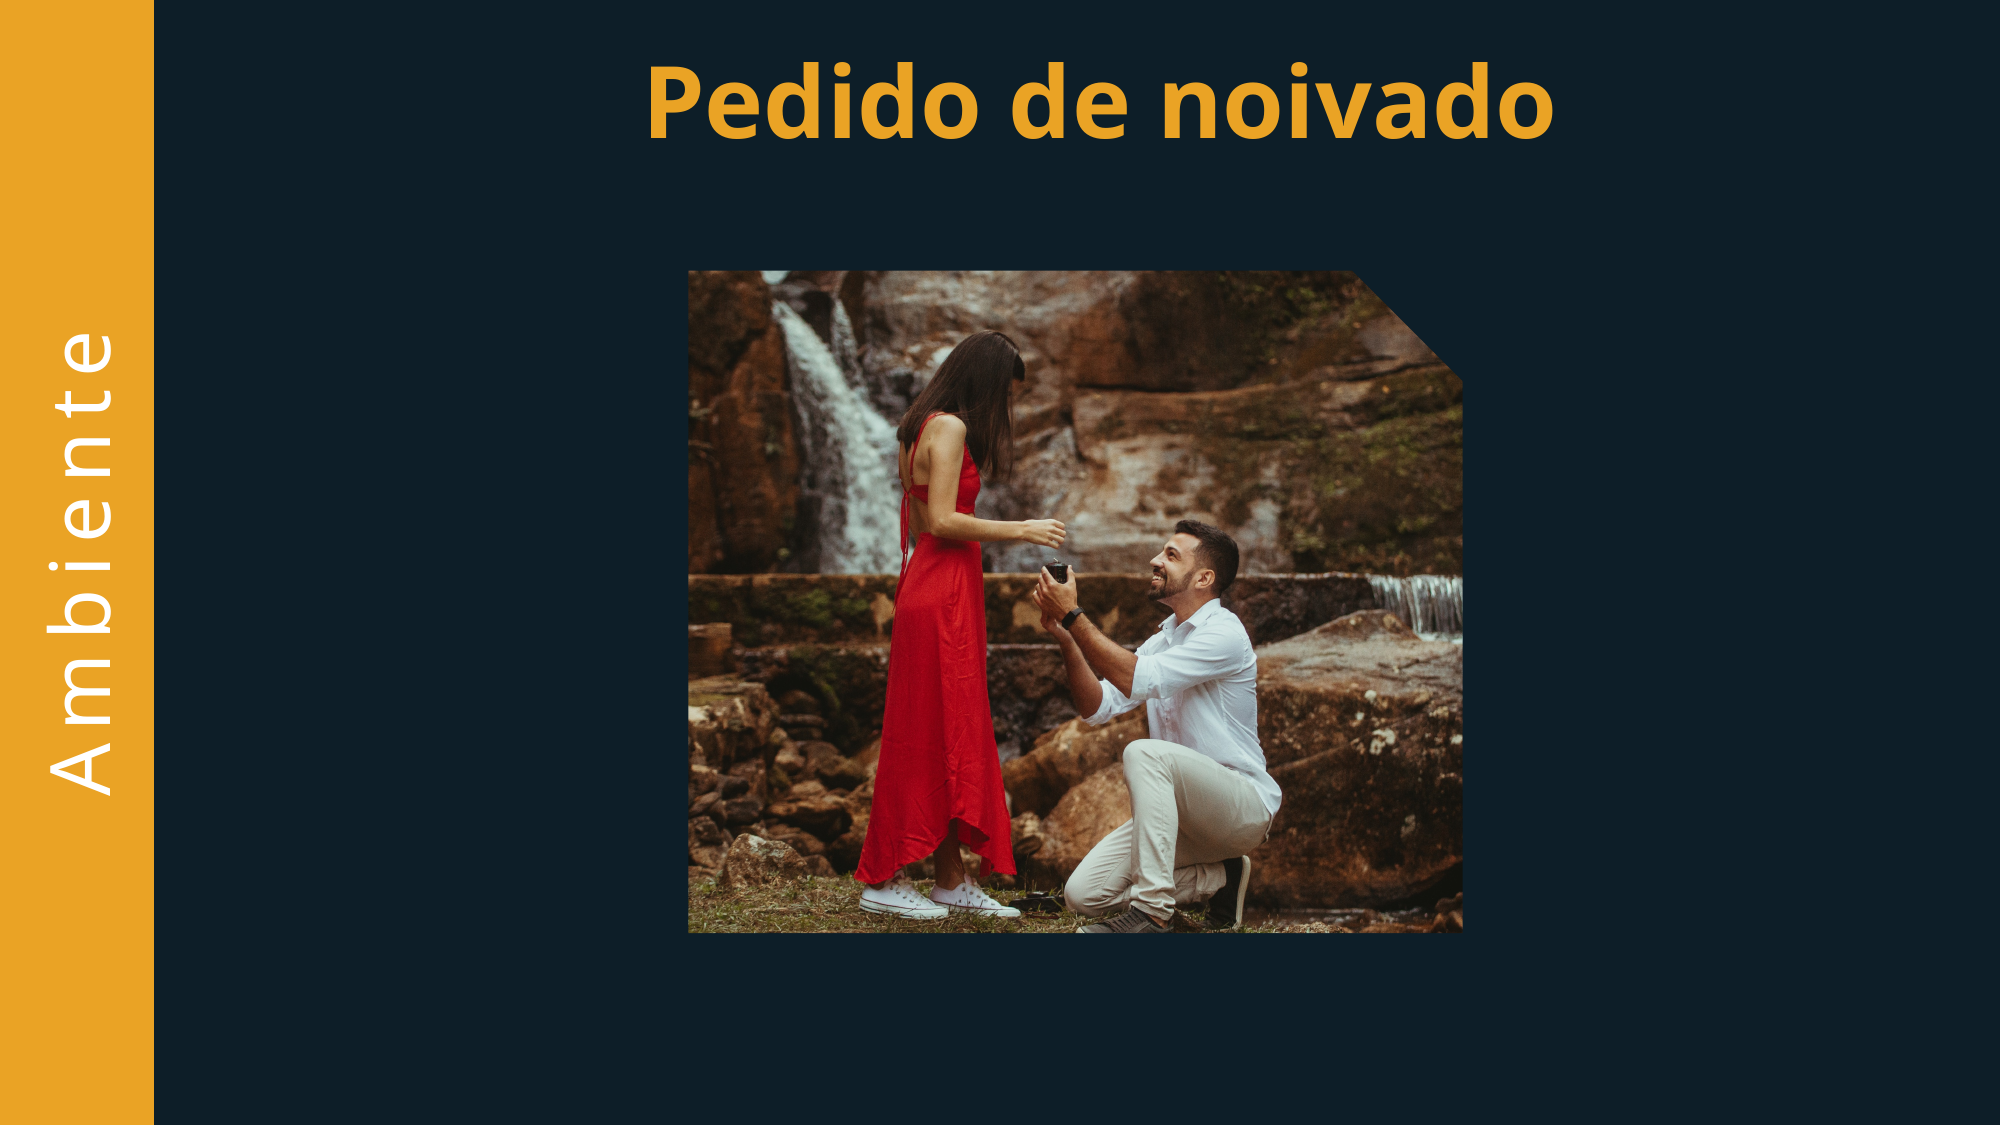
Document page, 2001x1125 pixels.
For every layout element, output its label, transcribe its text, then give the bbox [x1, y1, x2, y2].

text_box Pedido de noivado [627, 31, 1573, 166]
picture [688, 270, 1463, 934]
